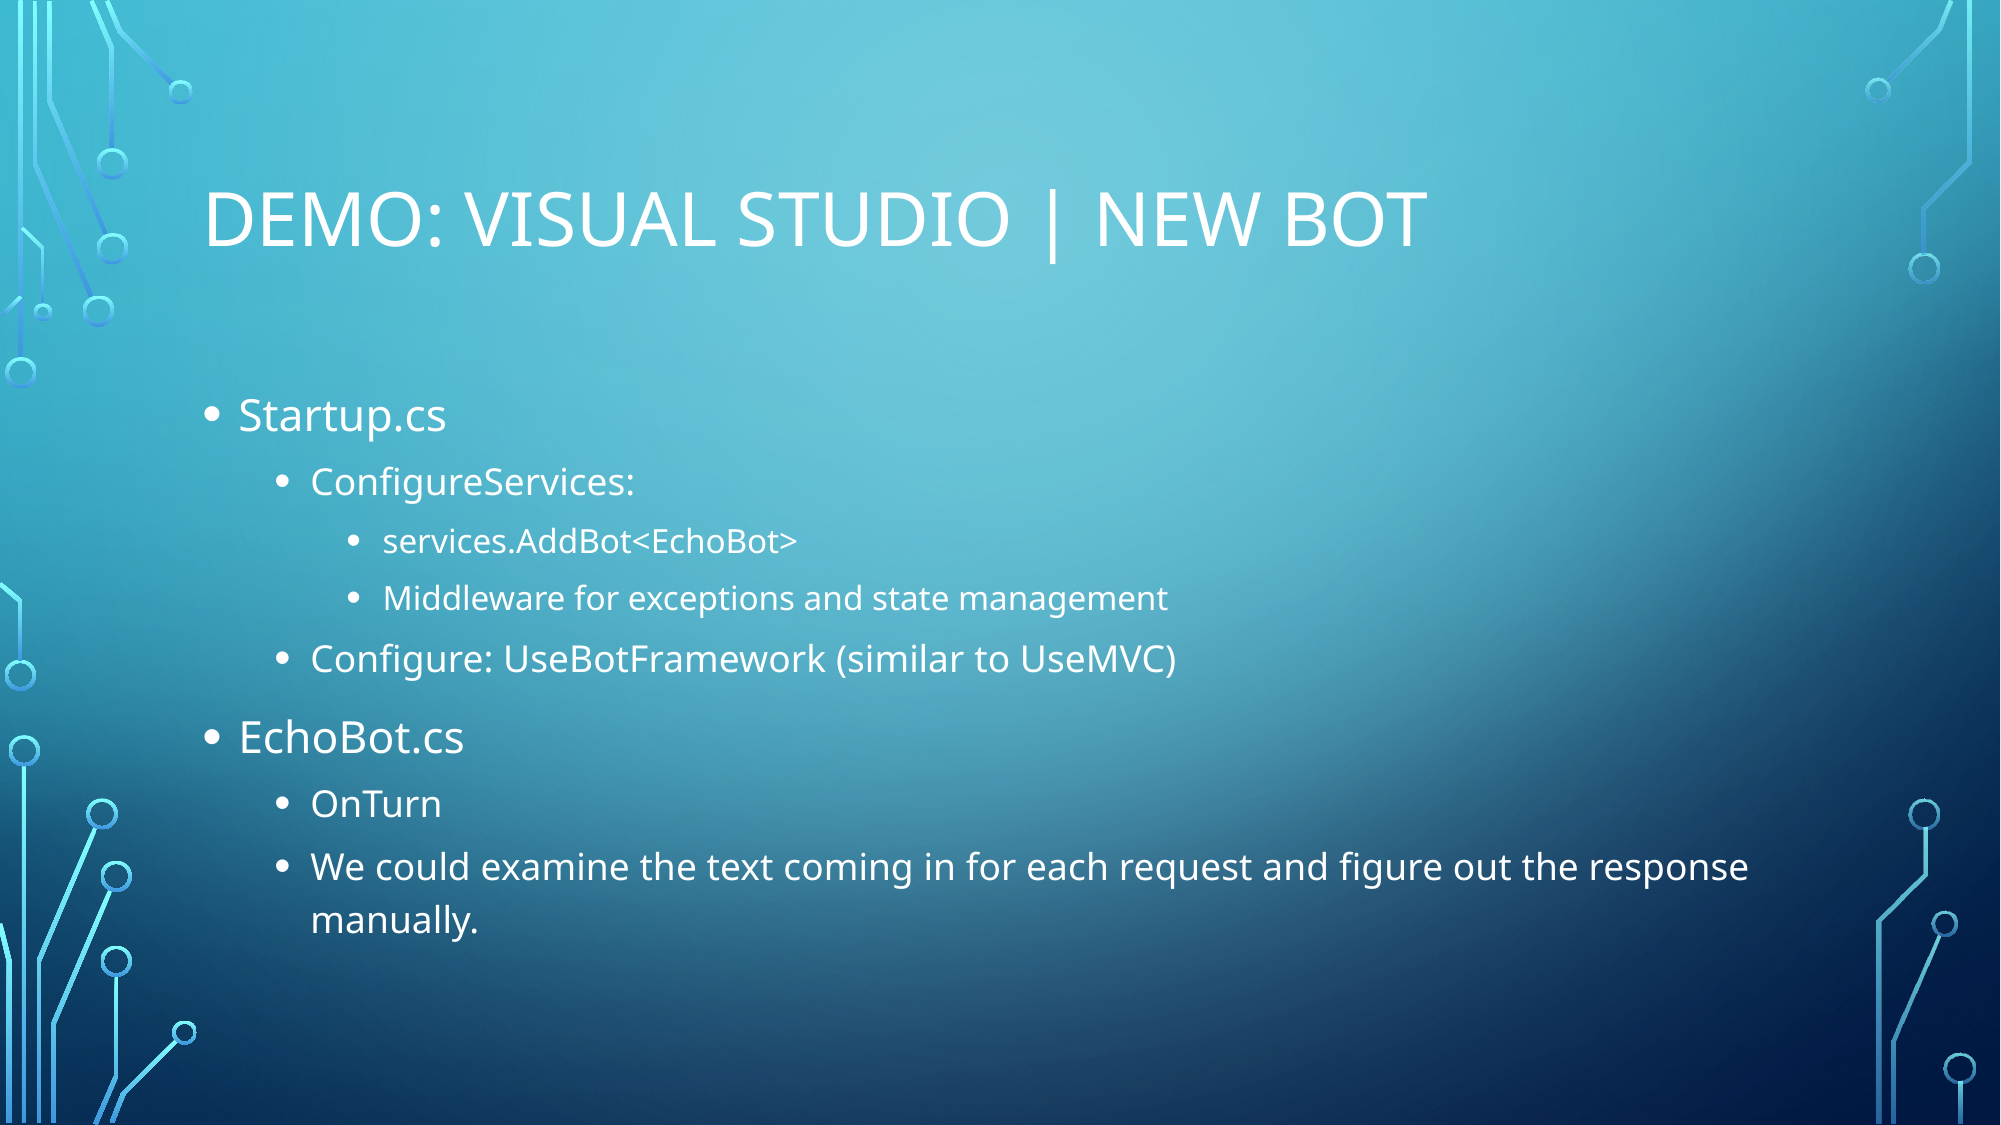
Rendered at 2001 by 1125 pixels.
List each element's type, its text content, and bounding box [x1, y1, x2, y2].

title Demo: Visual Studio | new Bot [187, 101, 1813, 344]
list Startup.cs ConfigureServices: services.AddBot<EchoBot> Middleware for exceptions and state management Configure: UseBotFramework (similar to UseMVC) EchoBot.cs OnTurn We could examine the text coming in for each request and figure out the response manually. [187, 369, 1813, 950]
